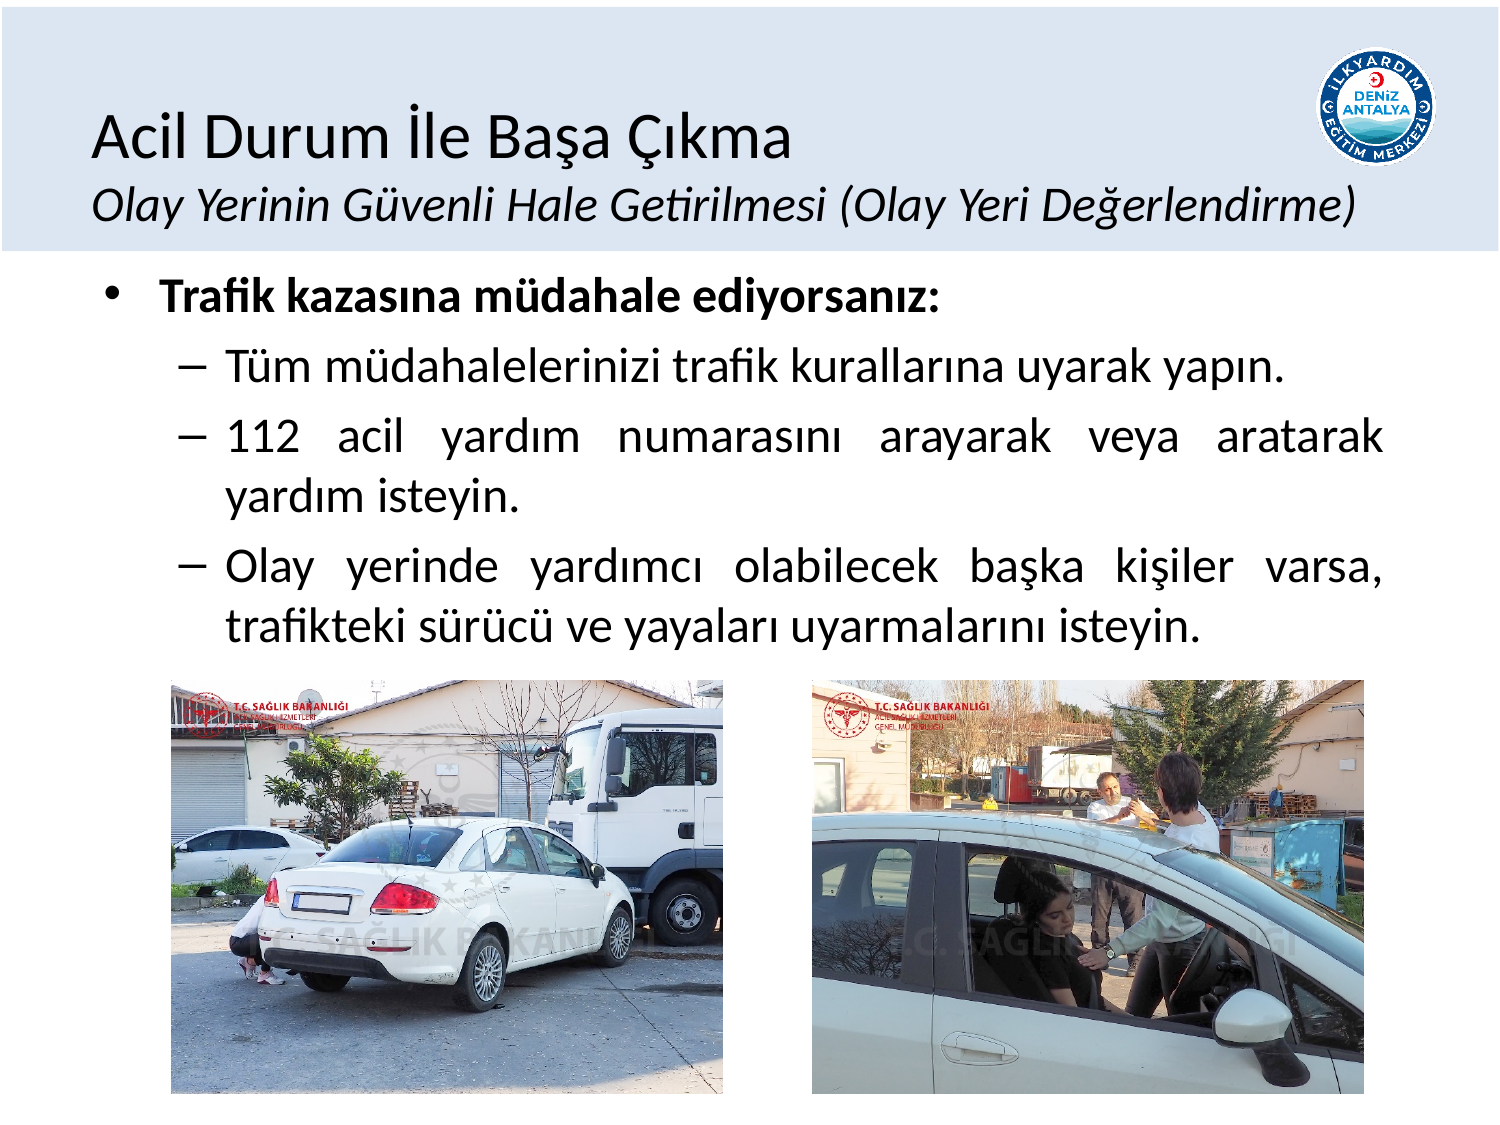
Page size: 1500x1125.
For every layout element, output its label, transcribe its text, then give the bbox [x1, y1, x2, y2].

title Acil Durum İle Başa Çıkma Olay Yerinin Güvenli Hale Getirilmesi (Olay Yeri Değerlendirme) [76, 67, 1402, 256]
picture [170, 680, 723, 1095]
picture [812, 680, 1364, 1095]
list Trafik kazasına müdahale ediyorsanız: Tüm müdahalelerinizi trafik kurallarına uyarak yapın. 112 acil yardım numarasını arayarak veya aratarak yardım isteyin. Olay yerinde yardımcı olabilecek başka kişiler varsa, trafikteki sürücü ve yayaları uyarmalarını isteyin. [88, 256, 1400, 575]
text_box [0, 5, 1500, 253]
picture [1315, 47, 1437, 166]
